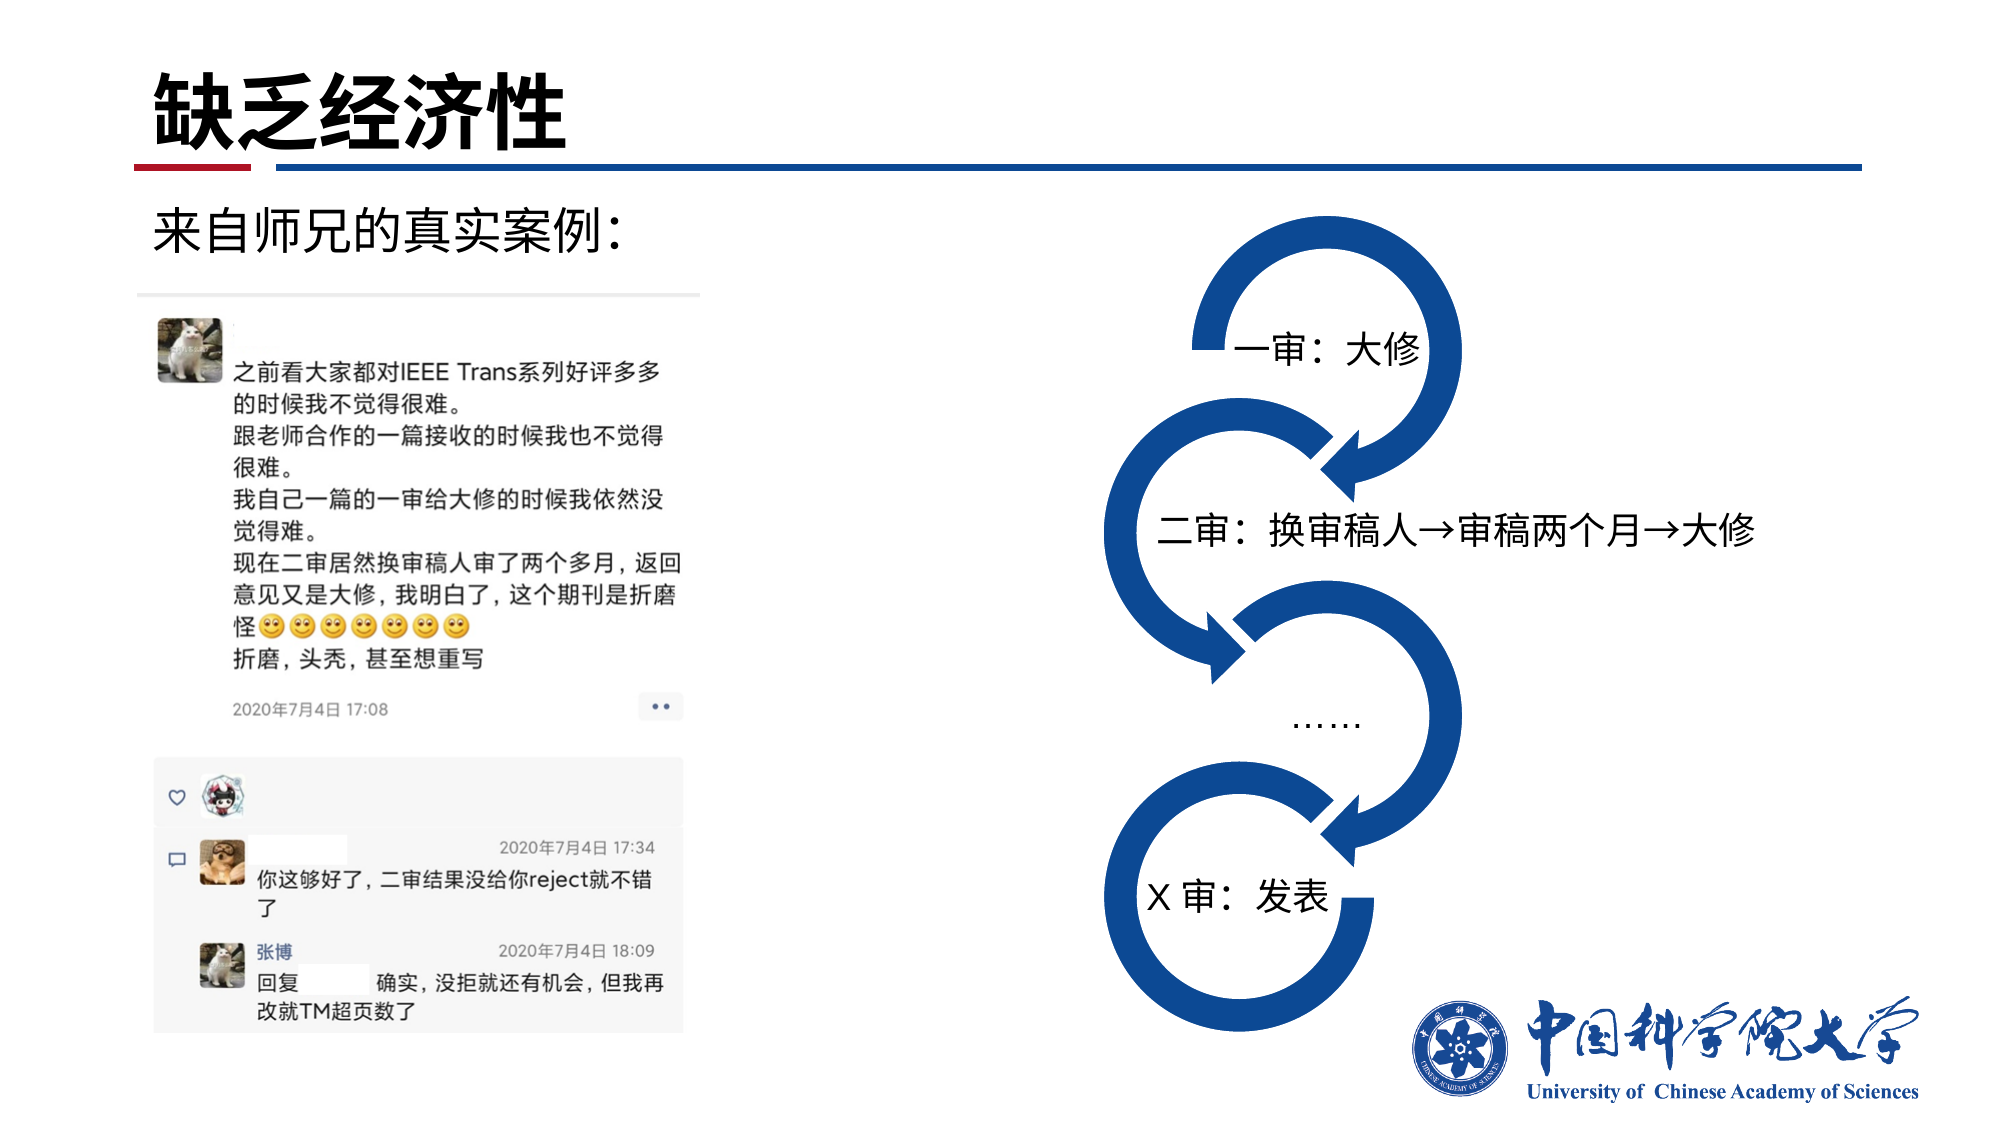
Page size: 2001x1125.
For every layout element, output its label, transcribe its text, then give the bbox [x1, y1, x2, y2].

picture [1412, 996, 1919, 1103]
title 缺乏经济性 [137, 0, 1863, 168]
picture [137, 293, 699, 1033]
text_box 来自师兄的真实案例： [137, 192, 699, 268]
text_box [699, 192, 1893, 1033]
